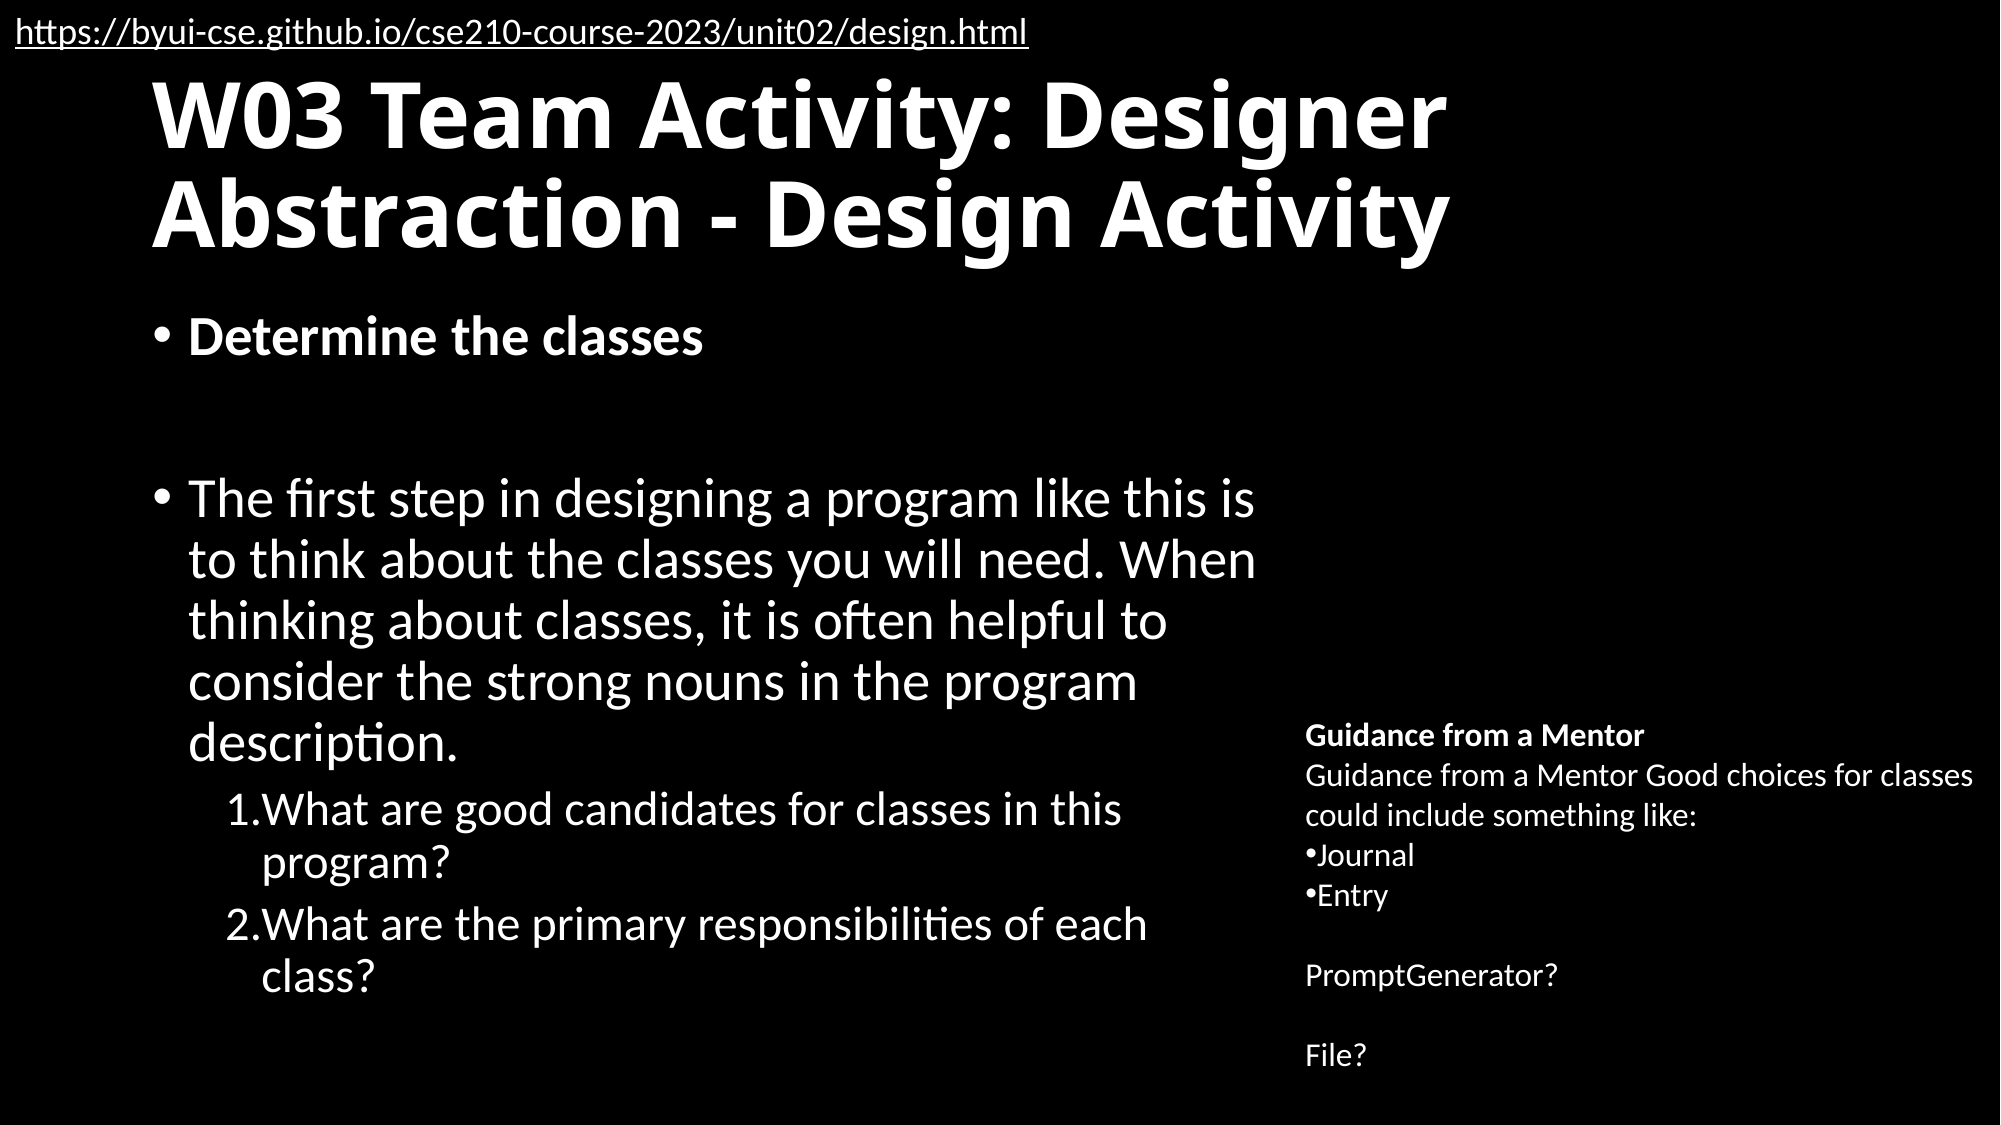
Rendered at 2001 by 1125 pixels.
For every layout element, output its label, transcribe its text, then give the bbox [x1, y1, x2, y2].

title W03 Team Activity: Designer Abstraction - Design Activity [137, 59, 1863, 278]
list Determine the classes The first step in designing a program like this is to think about the classes you will need. When thinking about classes, it is often helpful to consider the strong nouns in the program description. What are good candidates for classes in this program? What are the primary responsibilities of each class? [137, 299, 1291, 1014]
text_box https://byui-cse.github.io/cse210-course-2023/unit02/design.html [0, 0, 1363, 59]
text_box Guidance from a Mentor Guidance from a Mentor Good choices for classes could include something like: Journal Entry PromptGenerator? File? [1290, 705, 2000, 1120]
